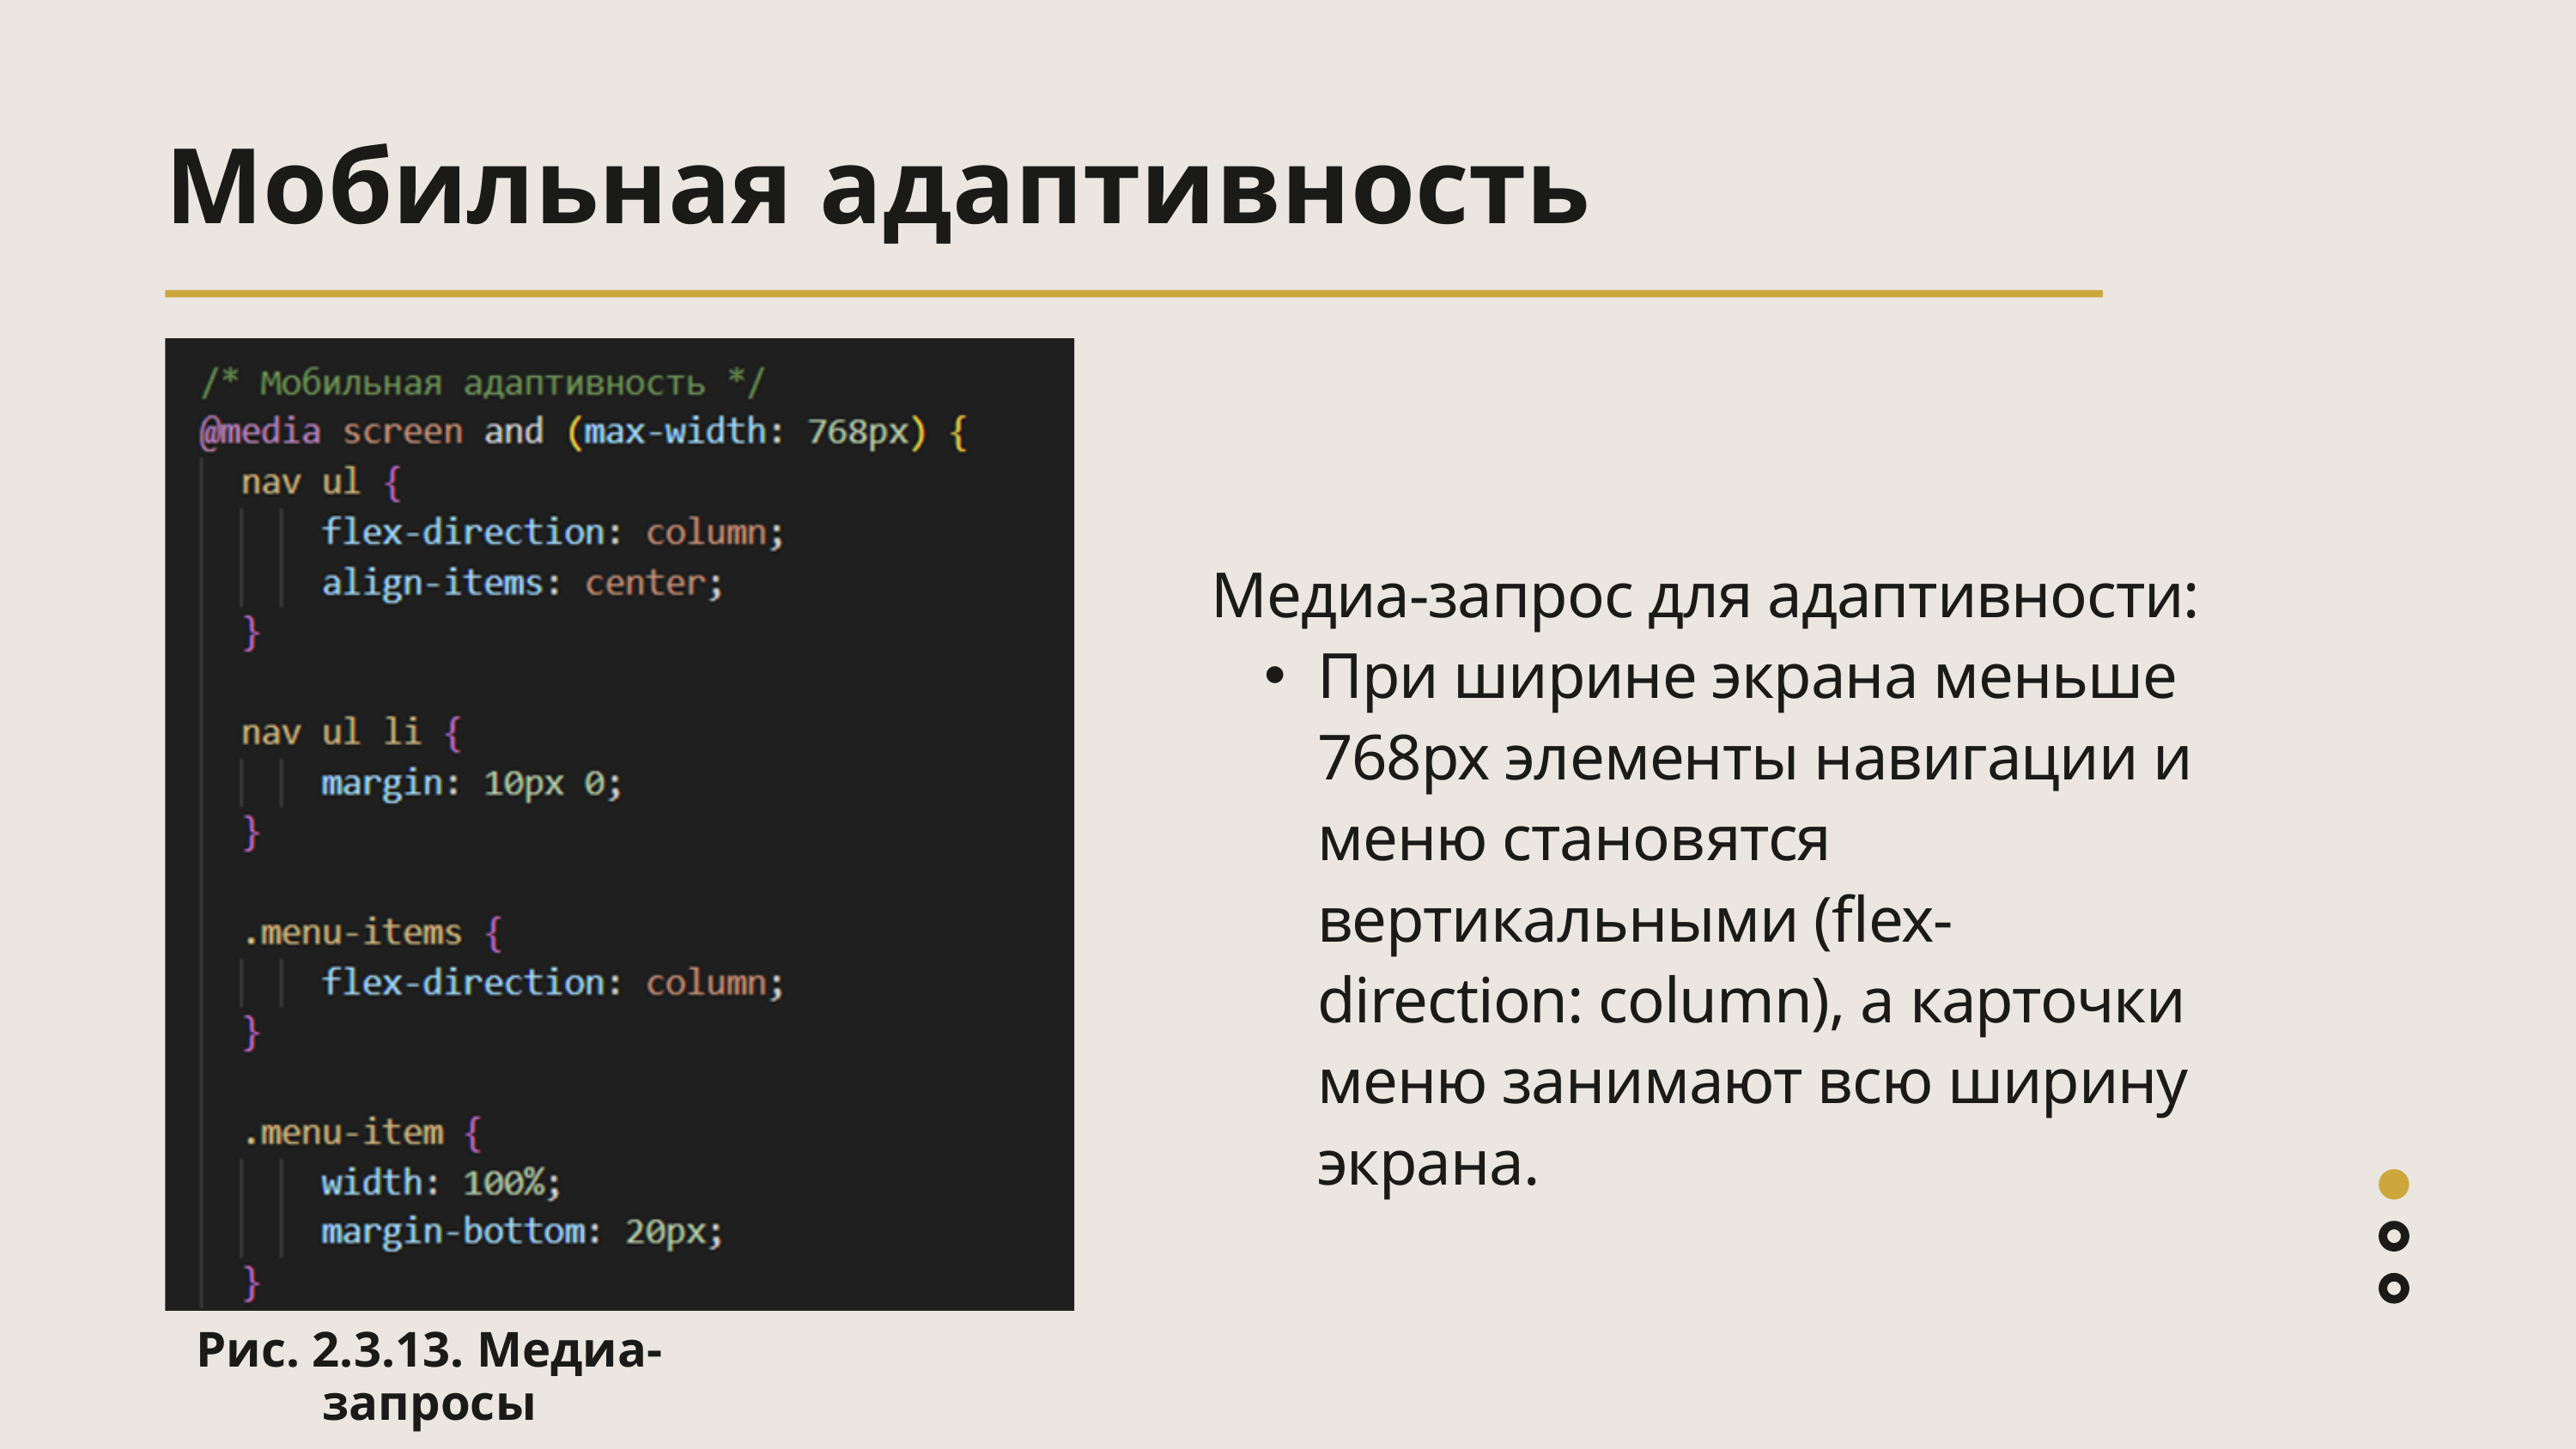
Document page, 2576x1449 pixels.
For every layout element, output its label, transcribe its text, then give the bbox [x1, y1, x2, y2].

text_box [2326, 1221, 2462, 1252]
text_box Медиа-запрос для адаптивности: При ширине экрана меньше 768px элементы навигации и меню становятся вертикальными (flex-direction: column), а карточки меню занимают всю ширину экрана. [1211, 549, 2202, 1197]
text_box [165, 289, 2103, 298]
text_box Рис. 2.3.13. Медиа-запросы [169, 1323, 690, 1430]
text_box Мобильная адаптивность [165, 130, 1614, 246]
text_box [165, 338, 1075, 1311]
